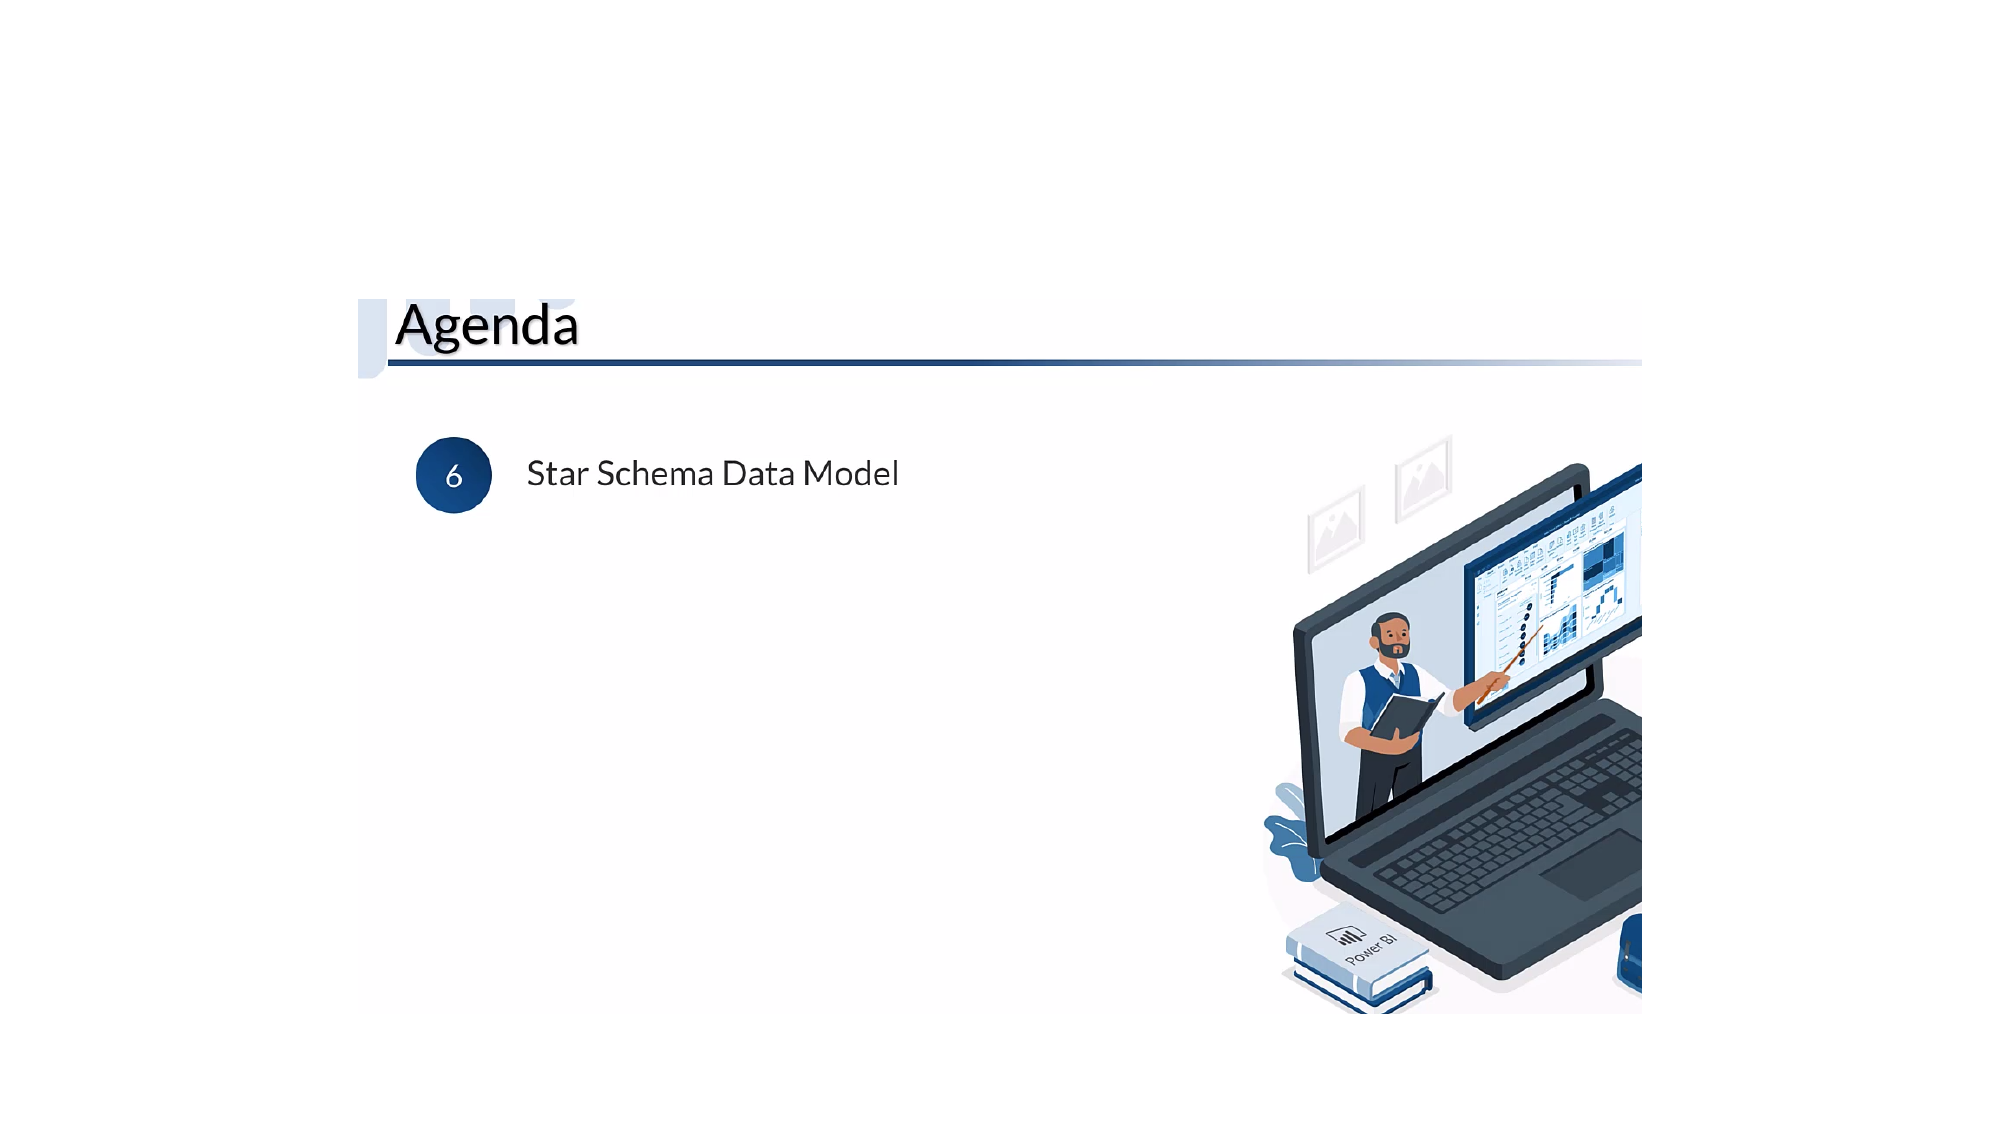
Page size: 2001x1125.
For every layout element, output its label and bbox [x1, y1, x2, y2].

list [358, 299, 1642, 1014]
